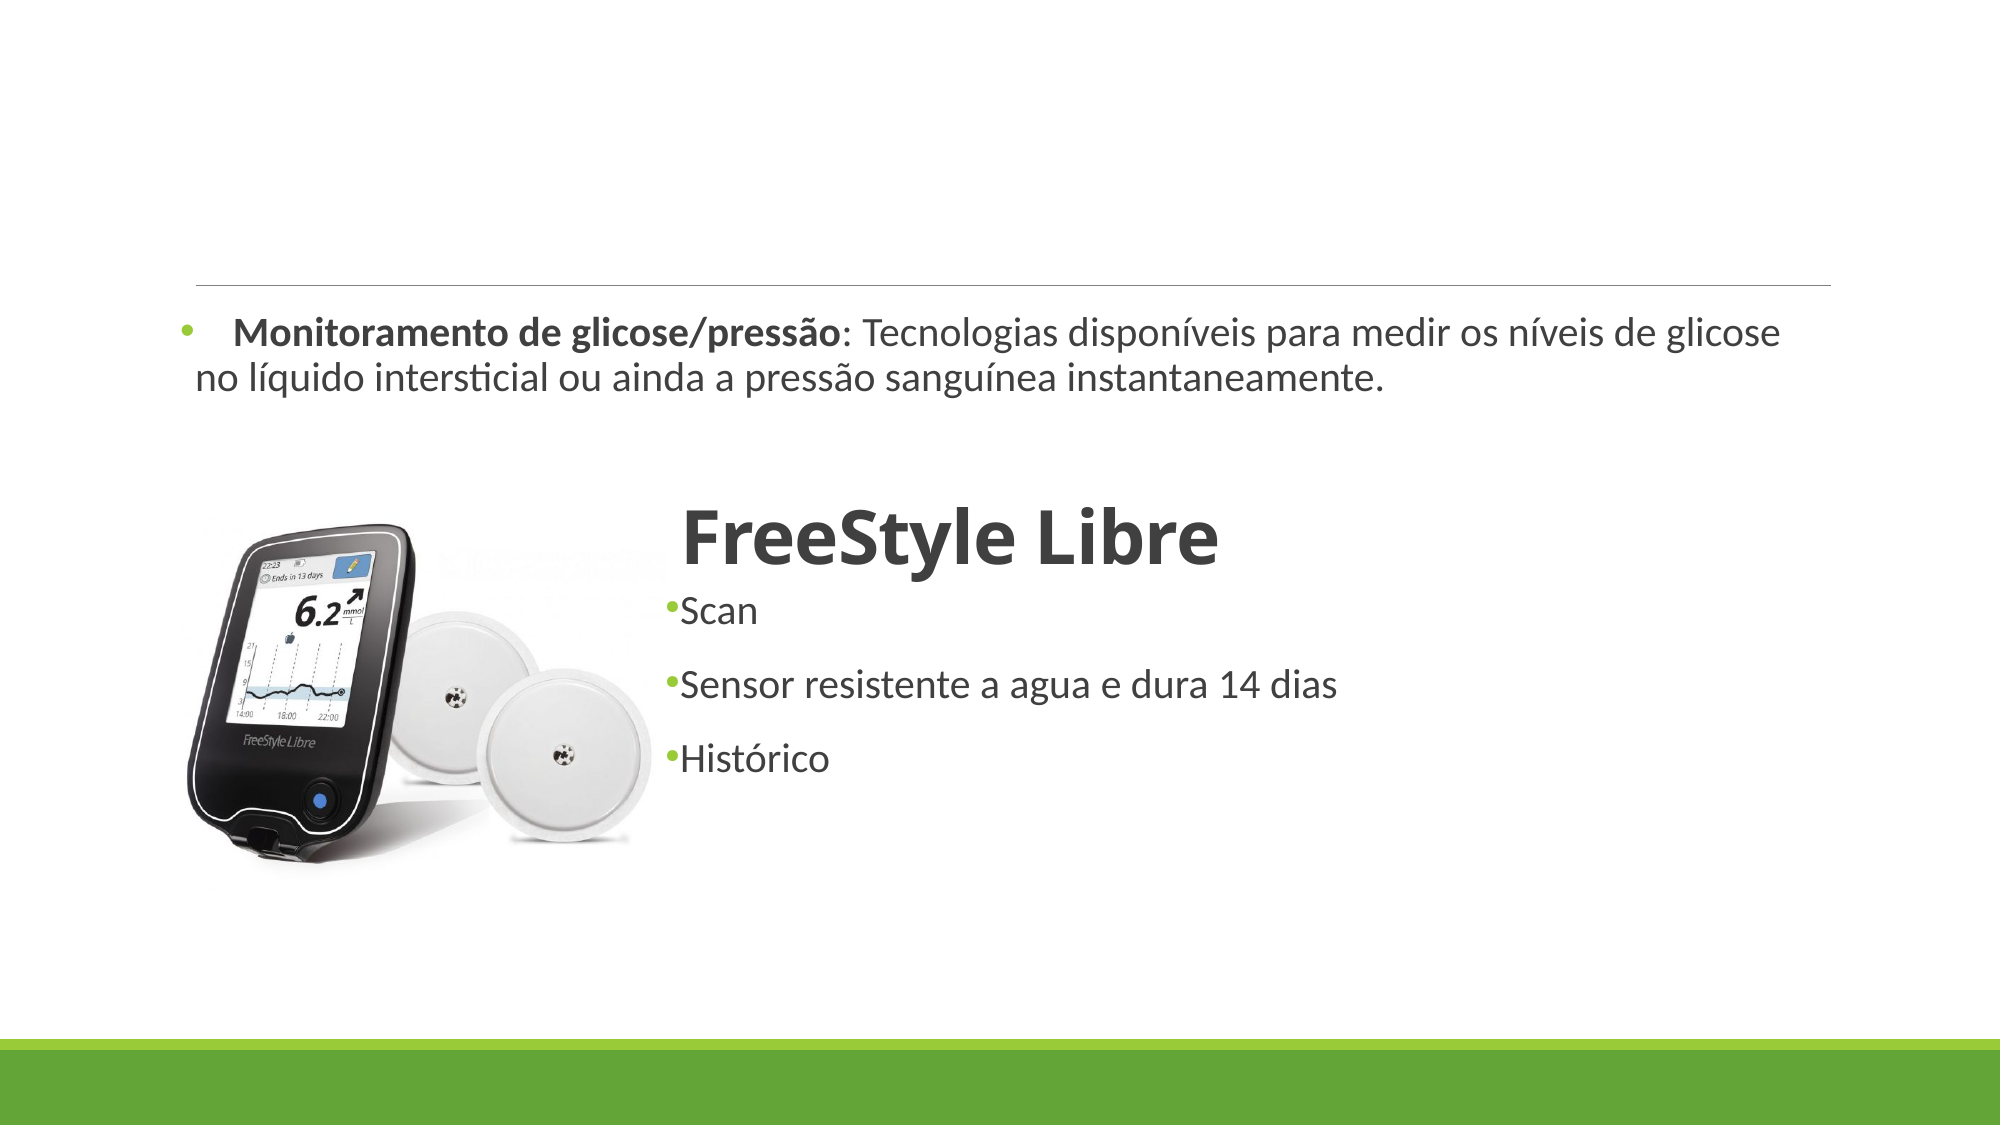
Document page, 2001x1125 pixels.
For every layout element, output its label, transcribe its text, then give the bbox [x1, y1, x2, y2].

text_box Scan Sensor resistente a agua e dura 14 dias Histórico [665, 580, 1439, 963]
list Monitoramento de glicose/pressão: Tecnologias disponíveis para medir os níveis de glicose no líquido intersticial ou ainda a pressão sanguínea instantaneamente. [180, 302, 1830, 963]
text_box FreeStyle Libre [665, 445, 1304, 587]
picture [179, 515, 666, 893]
